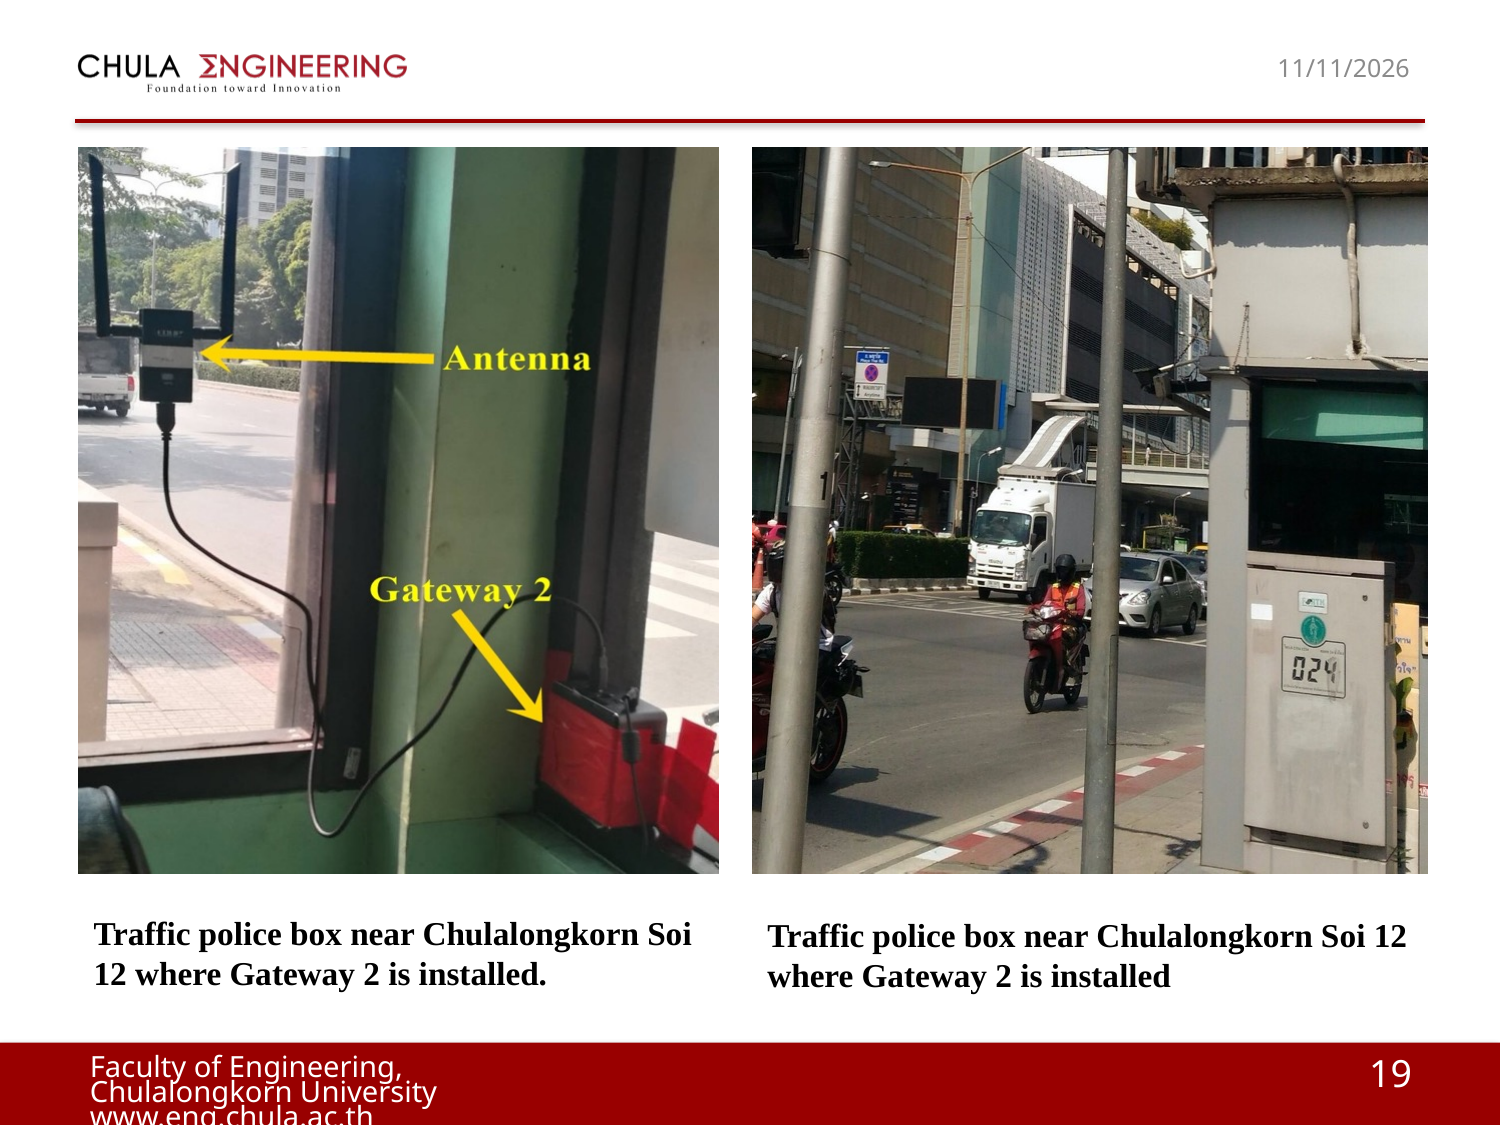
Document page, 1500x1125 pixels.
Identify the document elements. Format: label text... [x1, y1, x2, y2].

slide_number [1074, 39, 1425, 100]
picture [75, 48, 412, 98]
picture [752, 147, 1429, 874]
slide_number 19 [1301, 1042, 1427, 1103]
text_box Traffic police box near Chulalongkorn Soi 12 where Gateway 2 is installed [752, 906, 1446, 1002]
picture [78, 147, 719, 874]
text_box Traffic police box near Chulalongkorn Soi 12 where Gateway 2 is installed. [78, 905, 719, 1000]
